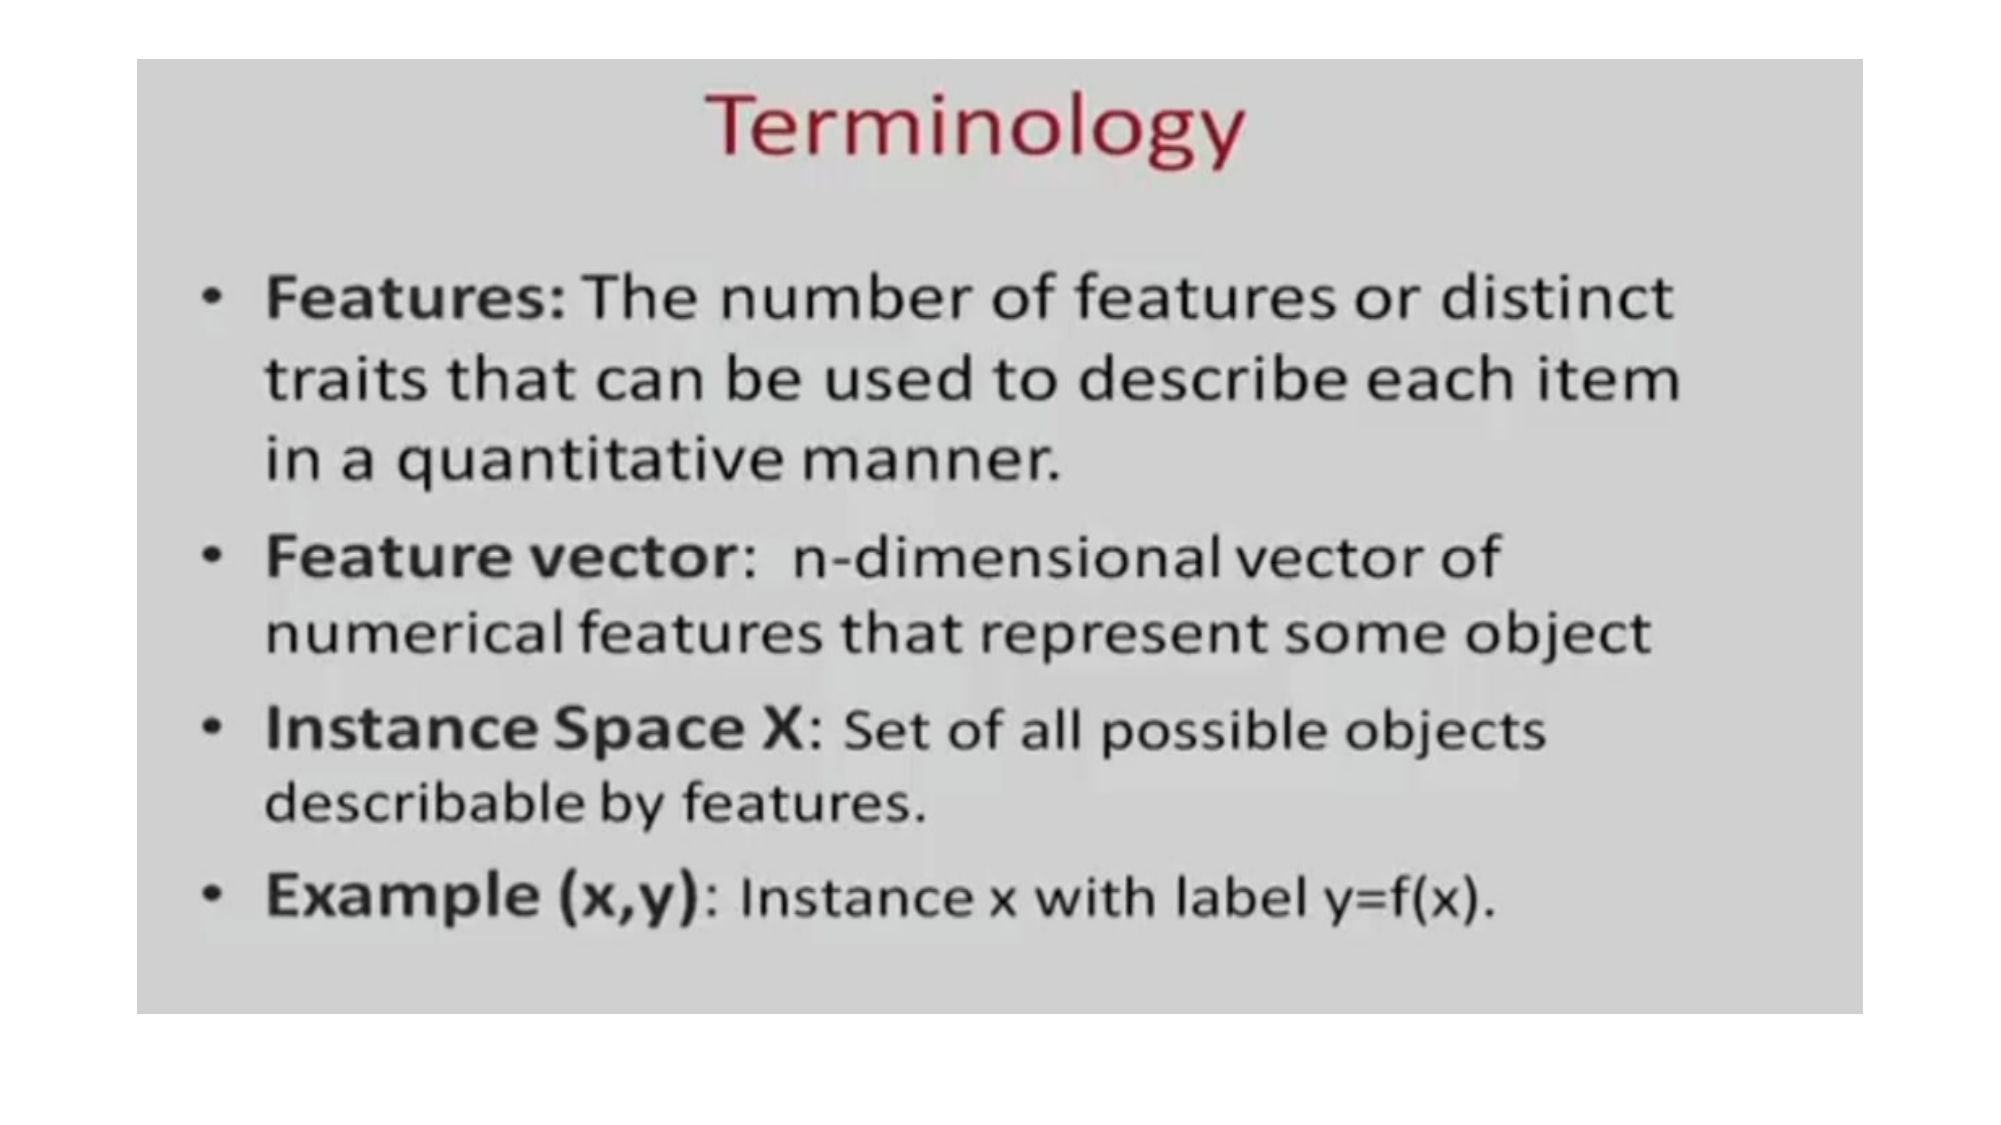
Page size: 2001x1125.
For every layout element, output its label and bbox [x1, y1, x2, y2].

picture [137, 59, 1863, 1014]
